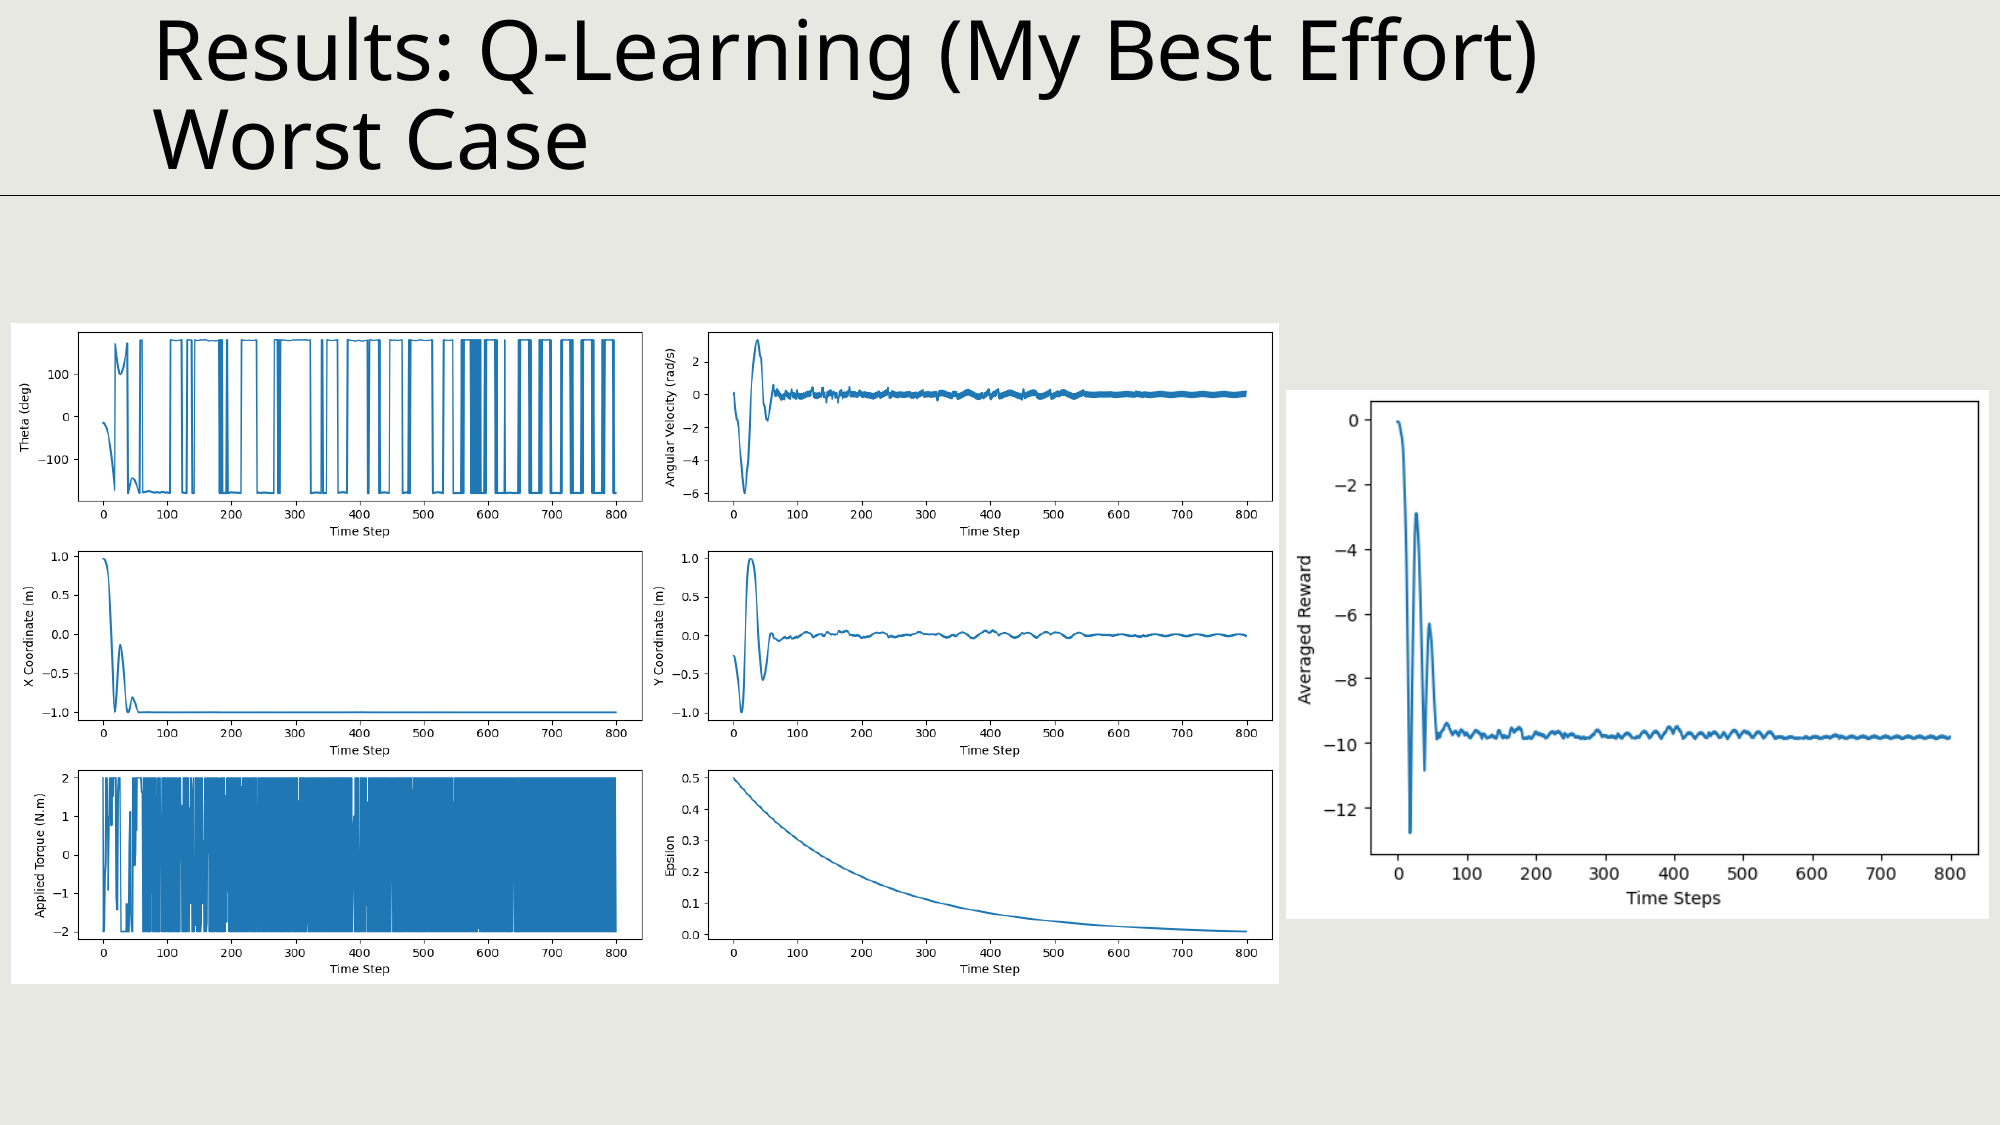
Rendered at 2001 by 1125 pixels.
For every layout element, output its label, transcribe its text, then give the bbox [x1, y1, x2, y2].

picture [11, 323, 1279, 984]
picture [1286, 390, 1989, 919]
list [137, 196, 1863, 871]
title Results: Q-Learning (My Best Effort) Worst Case [137, 0, 1989, 195]
